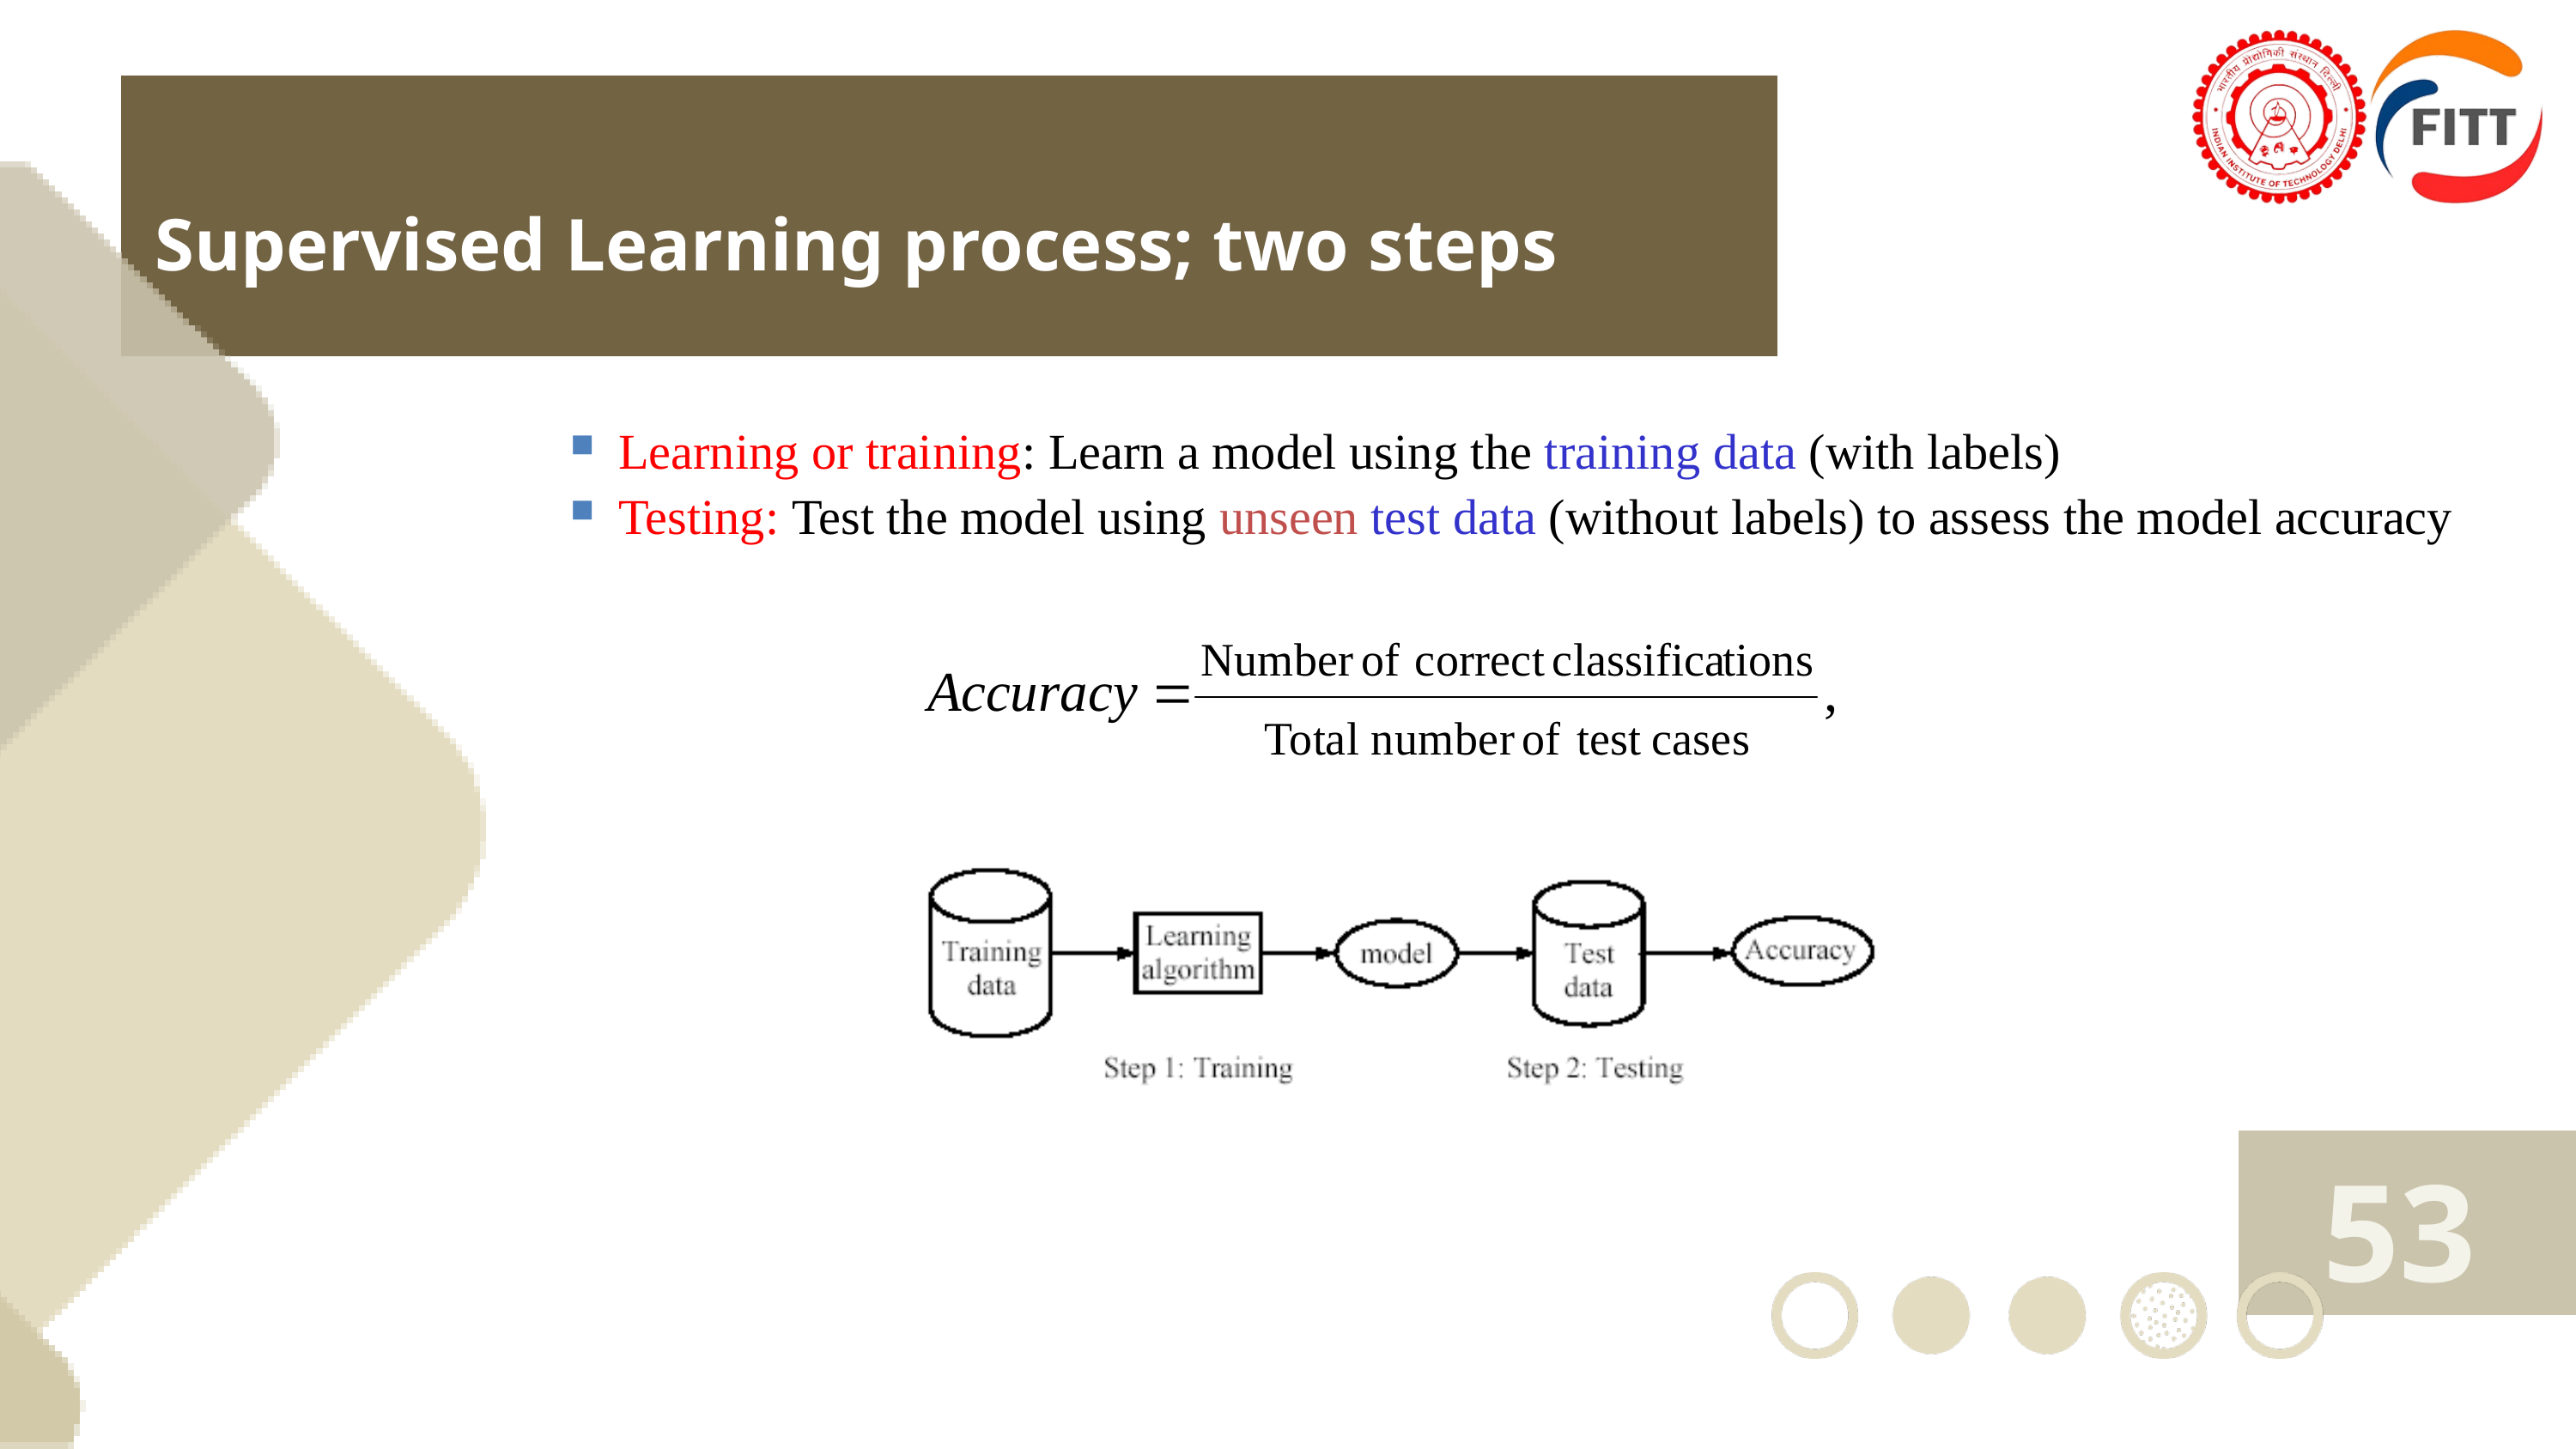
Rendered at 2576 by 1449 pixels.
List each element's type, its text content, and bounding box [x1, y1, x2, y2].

picture [2189, 27, 2545, 206]
text_box [0, 161, 499, 1449]
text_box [102, 55, 1900, 357]
text_box Learning or training: Learn a model using the training data (with labels) Testing: Test the model using unseen test data (without labels) to assess the model accuracy [557, 413, 2469, 551]
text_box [2238, 1130, 2576, 1316]
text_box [914, 621, 1847, 767]
text_box [1770, 1272, 2325, 1359]
picture [915, 861, 1880, 1094]
text_box 53 [2222, 1120, 2576, 1309]
